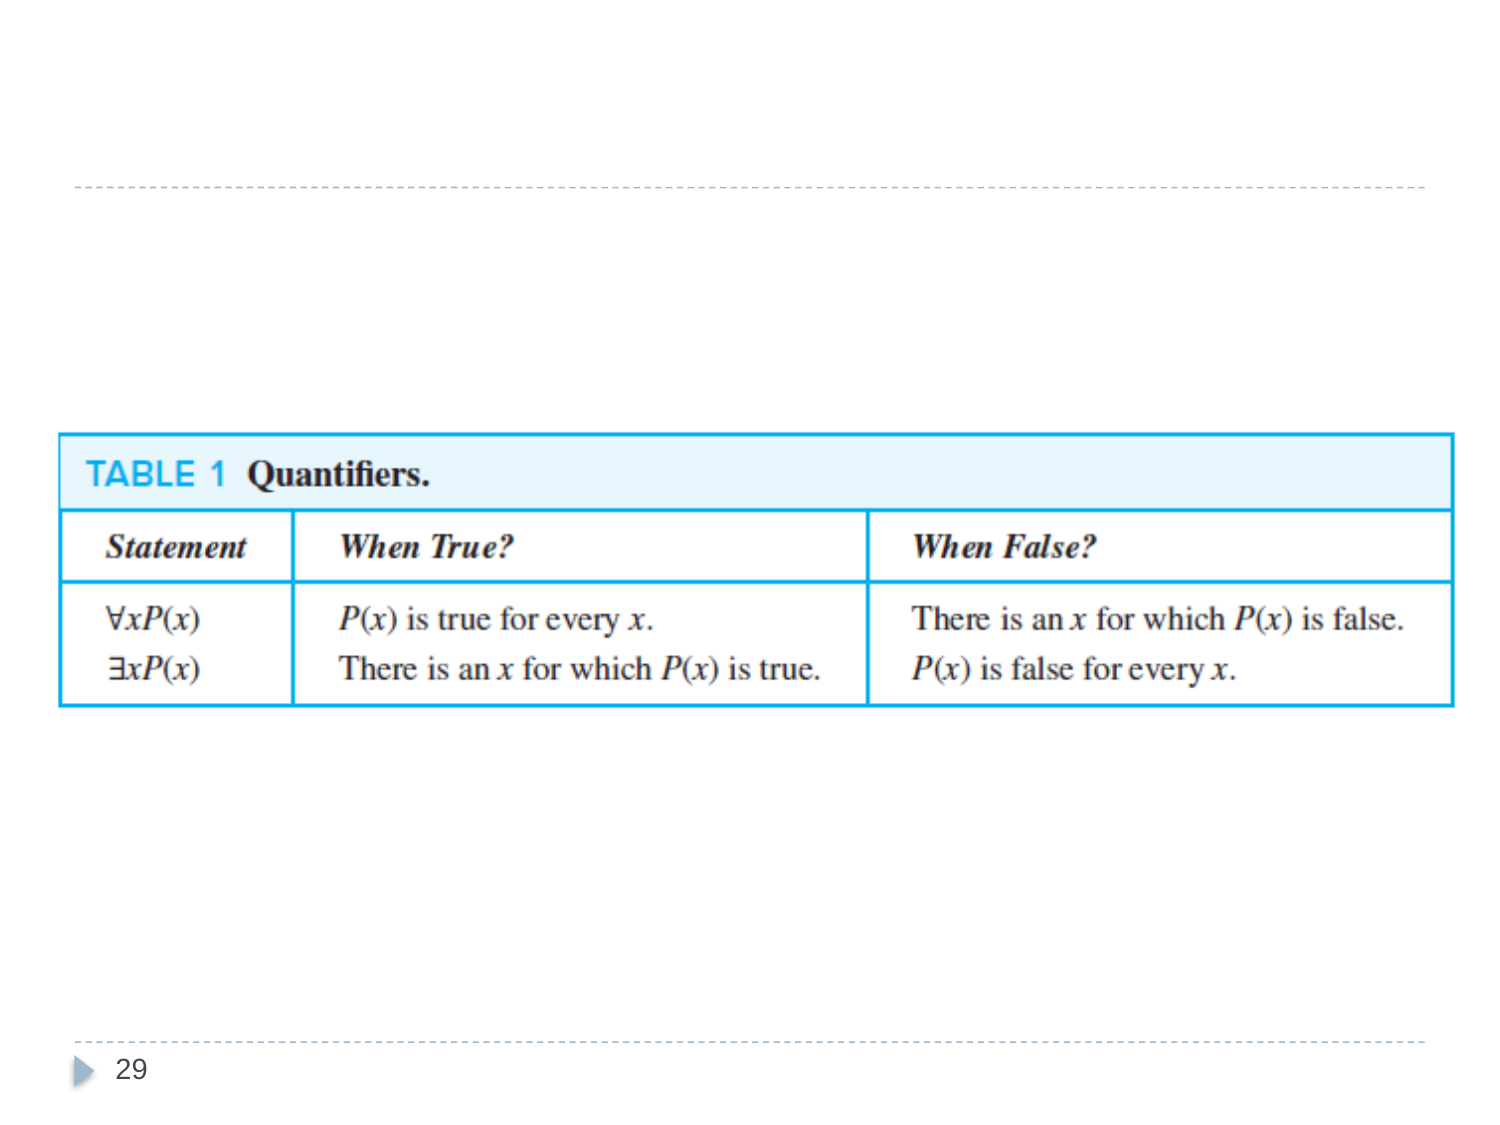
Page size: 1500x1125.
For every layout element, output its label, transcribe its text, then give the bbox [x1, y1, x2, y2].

picture [22, 387, 1477, 738]
slide_number 29 [100, 1042, 426, 1103]
